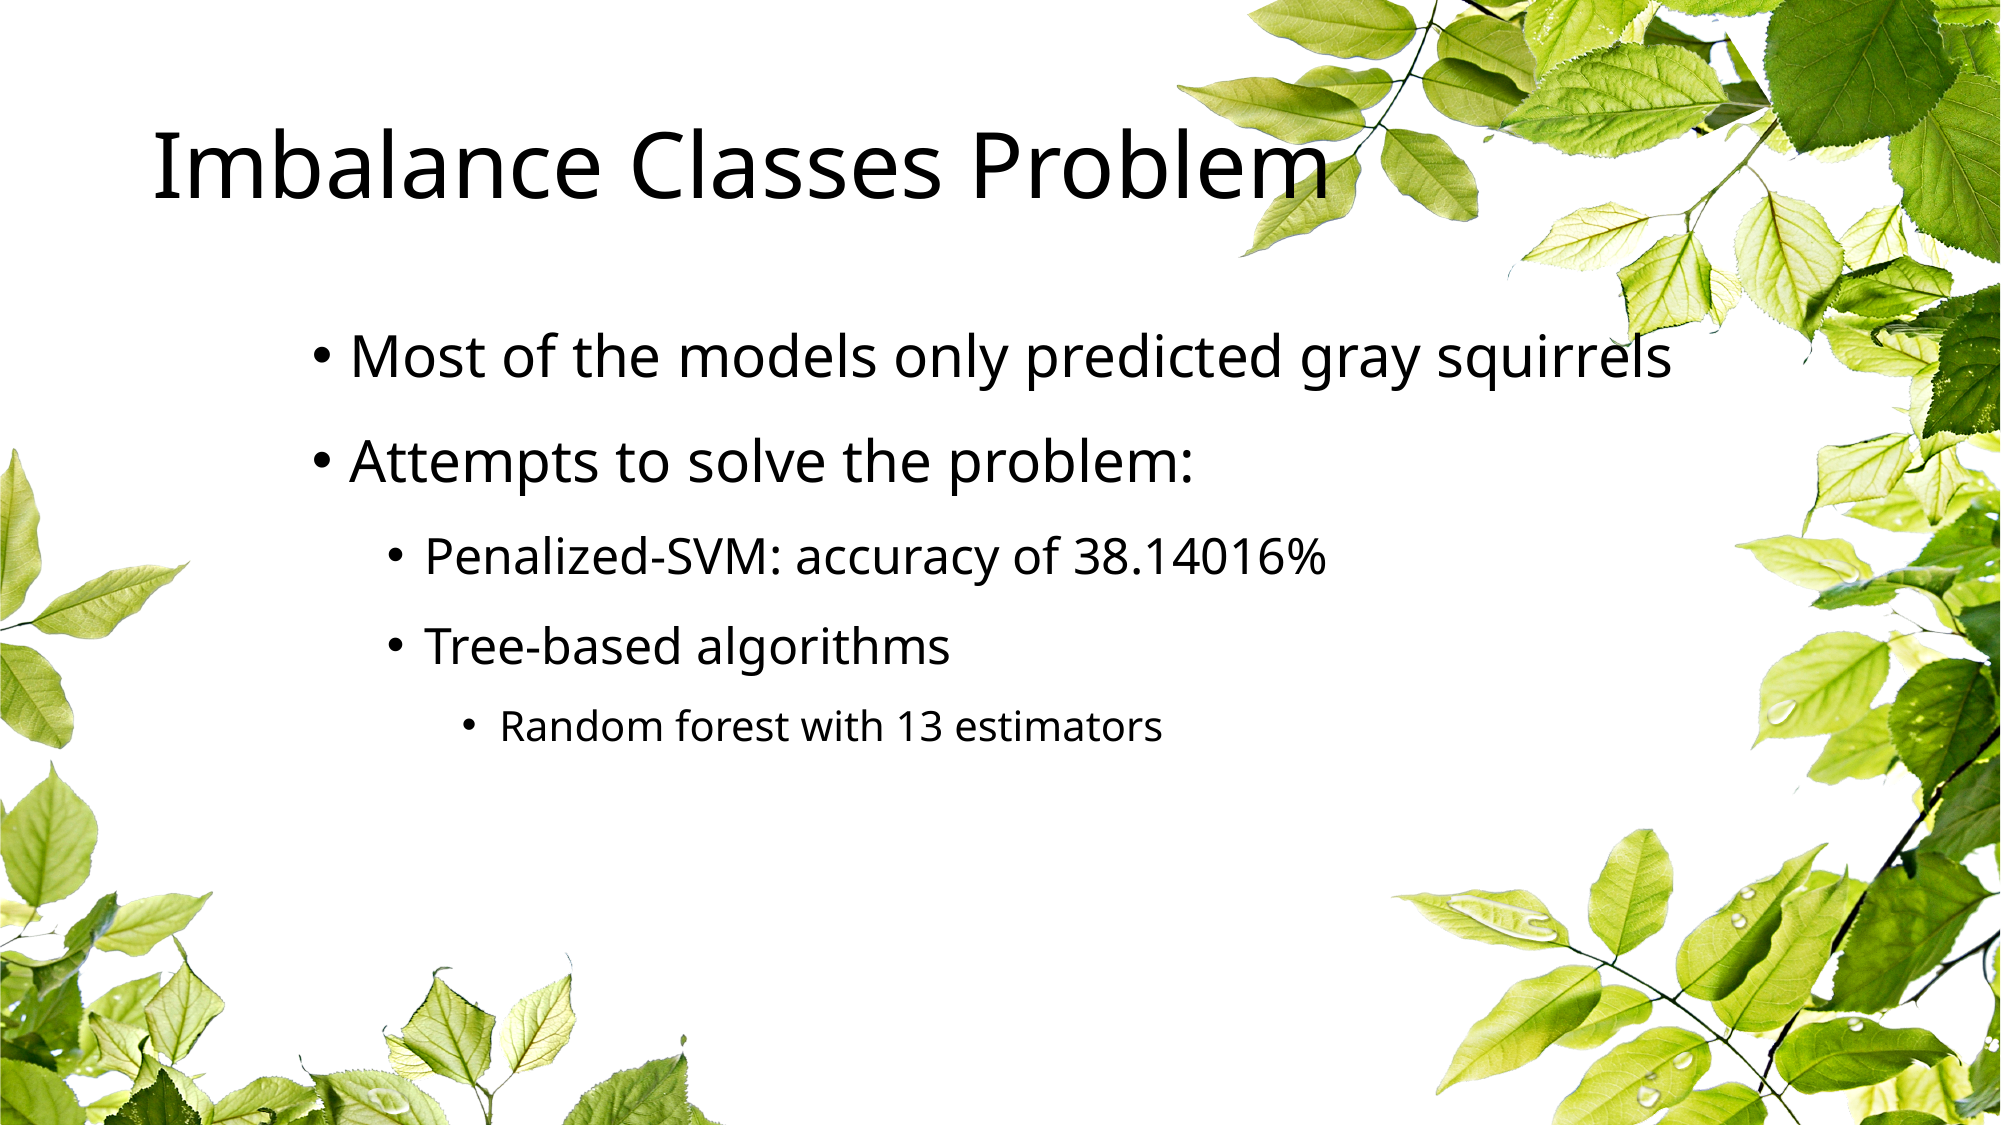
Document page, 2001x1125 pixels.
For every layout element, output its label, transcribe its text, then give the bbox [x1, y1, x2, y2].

list Most of the models only predicted gray squirrels Attempts to solve the problem: Penalized-SVM: accuracy of 38.14016% Tree-based algorithms Random forest with 13 estimators [296, 277, 2000, 992]
title Imbalance Classes Problem [137, 59, 1863, 278]
picture [0, 0, 2001, 1125]
